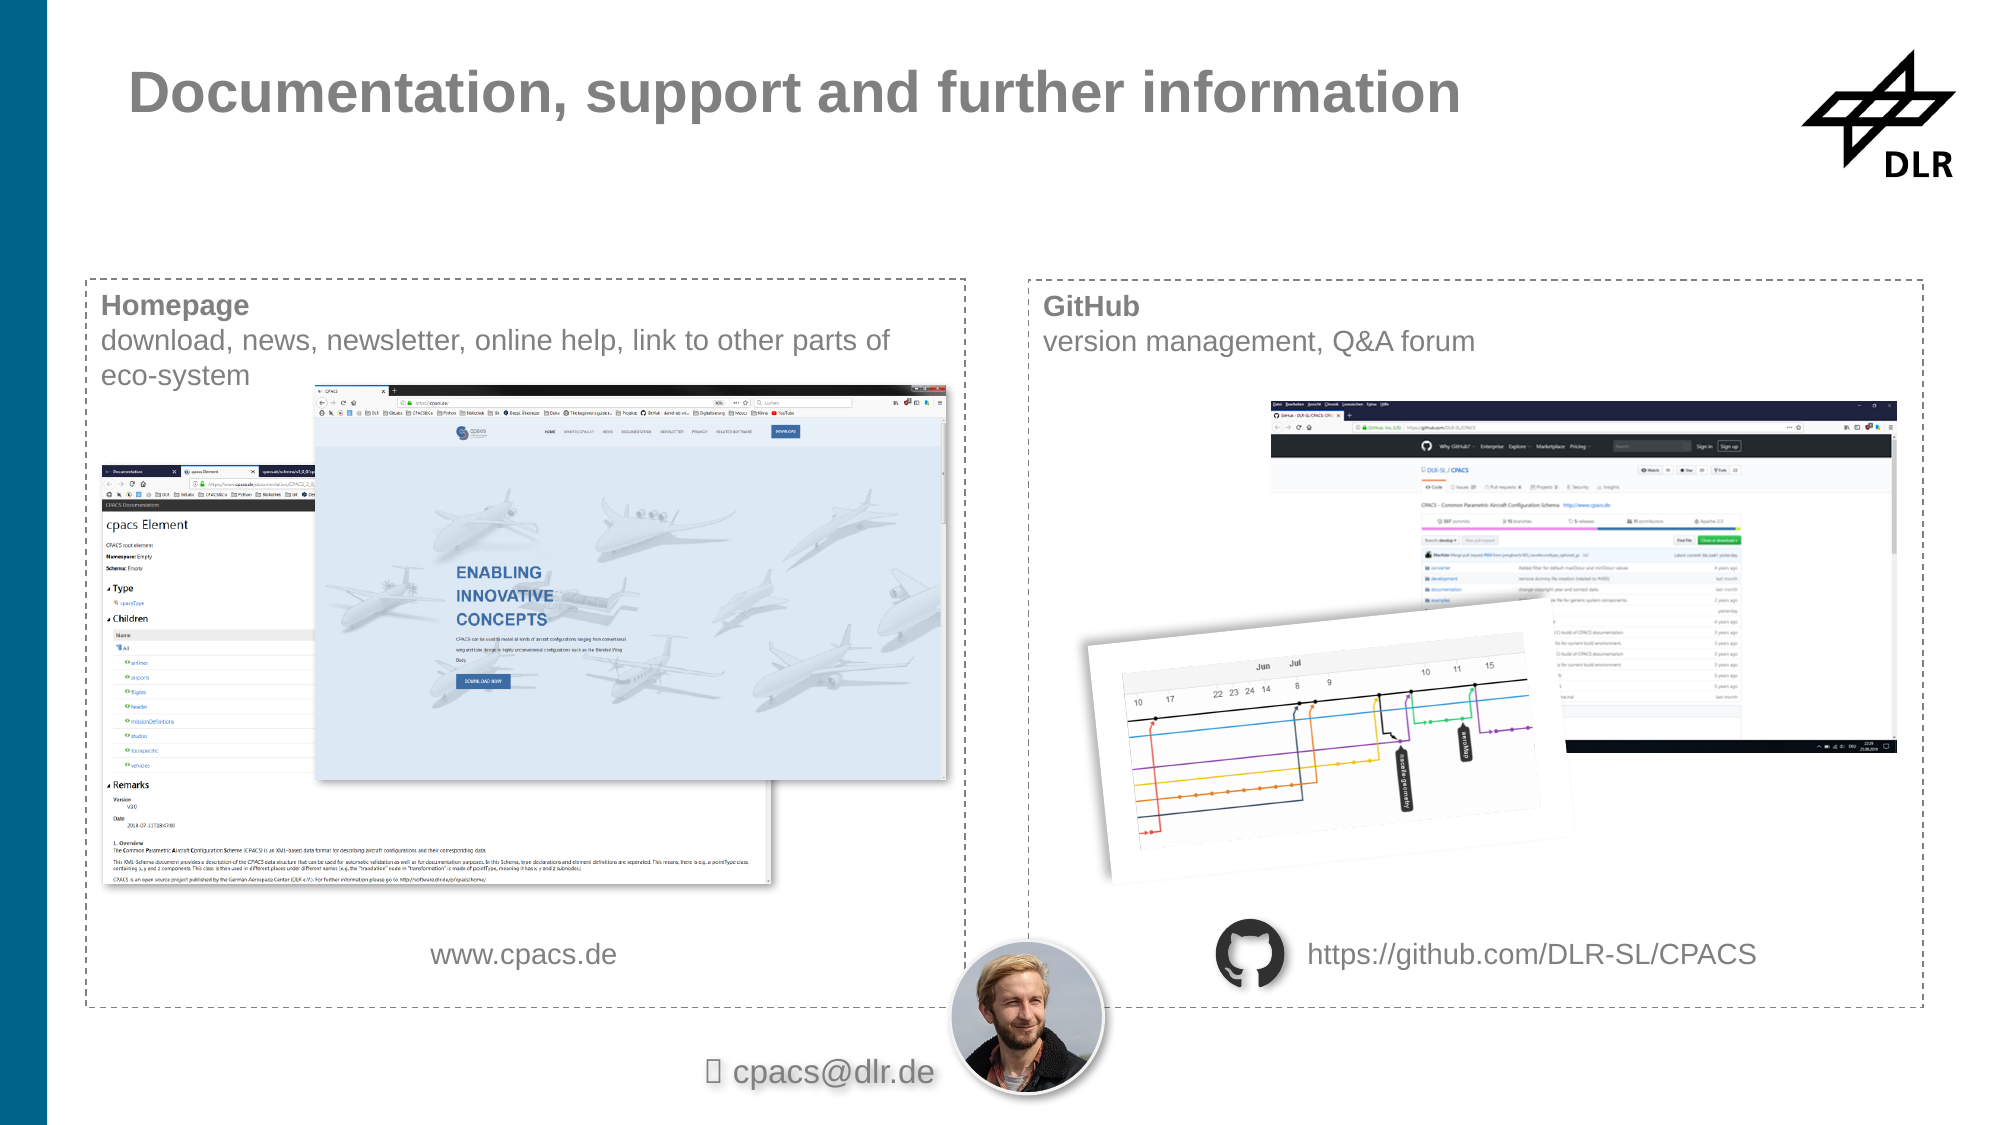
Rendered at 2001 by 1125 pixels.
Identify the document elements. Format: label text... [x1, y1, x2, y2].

picture [1130, 401, 1897, 830]
text_box [1028, 279, 1924, 1008]
picture [102, 385, 946, 884]
text_box [86, 399, 965, 1008]
text_box GitHub version management, Q&A forum [1028, 280, 1562, 365]
picture [949, 940, 1104, 1094]
text_box Homepage download, news, newsletter, online help, link to other parts of eco-system [86, 279, 965, 399]
picture [1801, 49, 1957, 178]
text_box  cpacs@dlr.de [656, 1042, 950, 1098]
text_box https://github.com/DLR-SL/CPACS [1292, 927, 1773, 978]
title Documentation, support and further information [114, 54, 1764, 217]
picture [1208, 916, 1291, 990]
